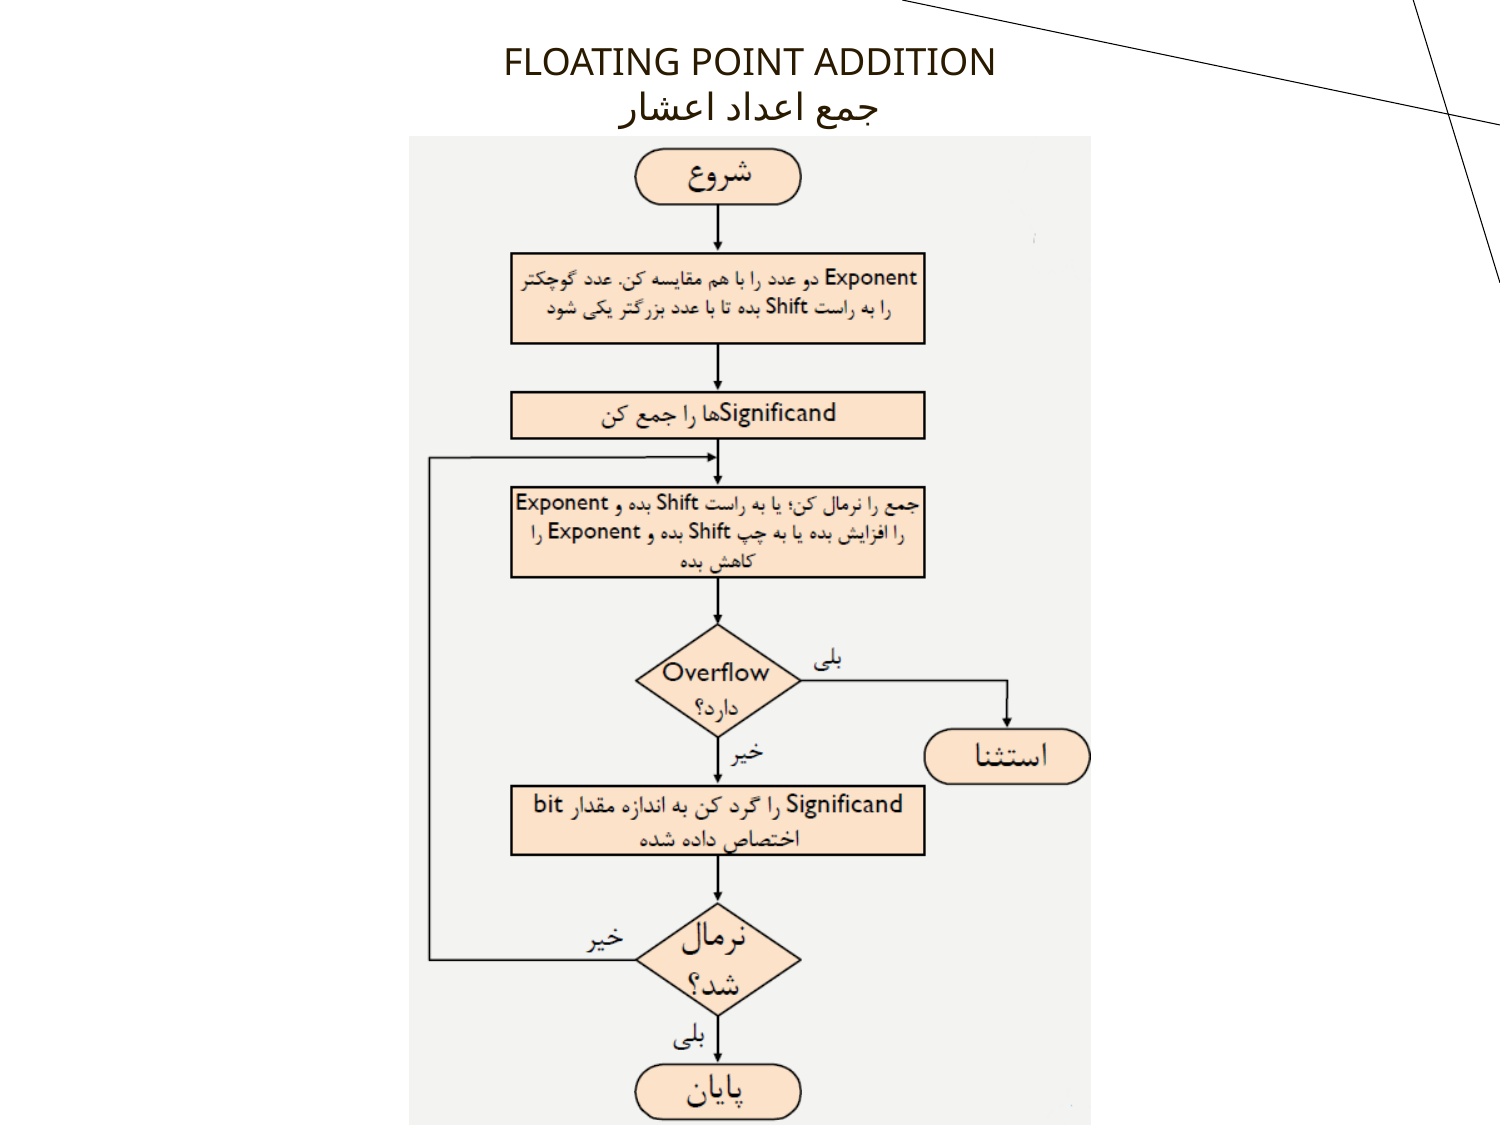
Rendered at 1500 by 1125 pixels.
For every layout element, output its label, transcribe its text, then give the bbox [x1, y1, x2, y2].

text_box FLOATING POINT ADDITION جمع اعداد اعشار [409, 30, 1091, 135]
picture [409, 136, 1091, 1125]
